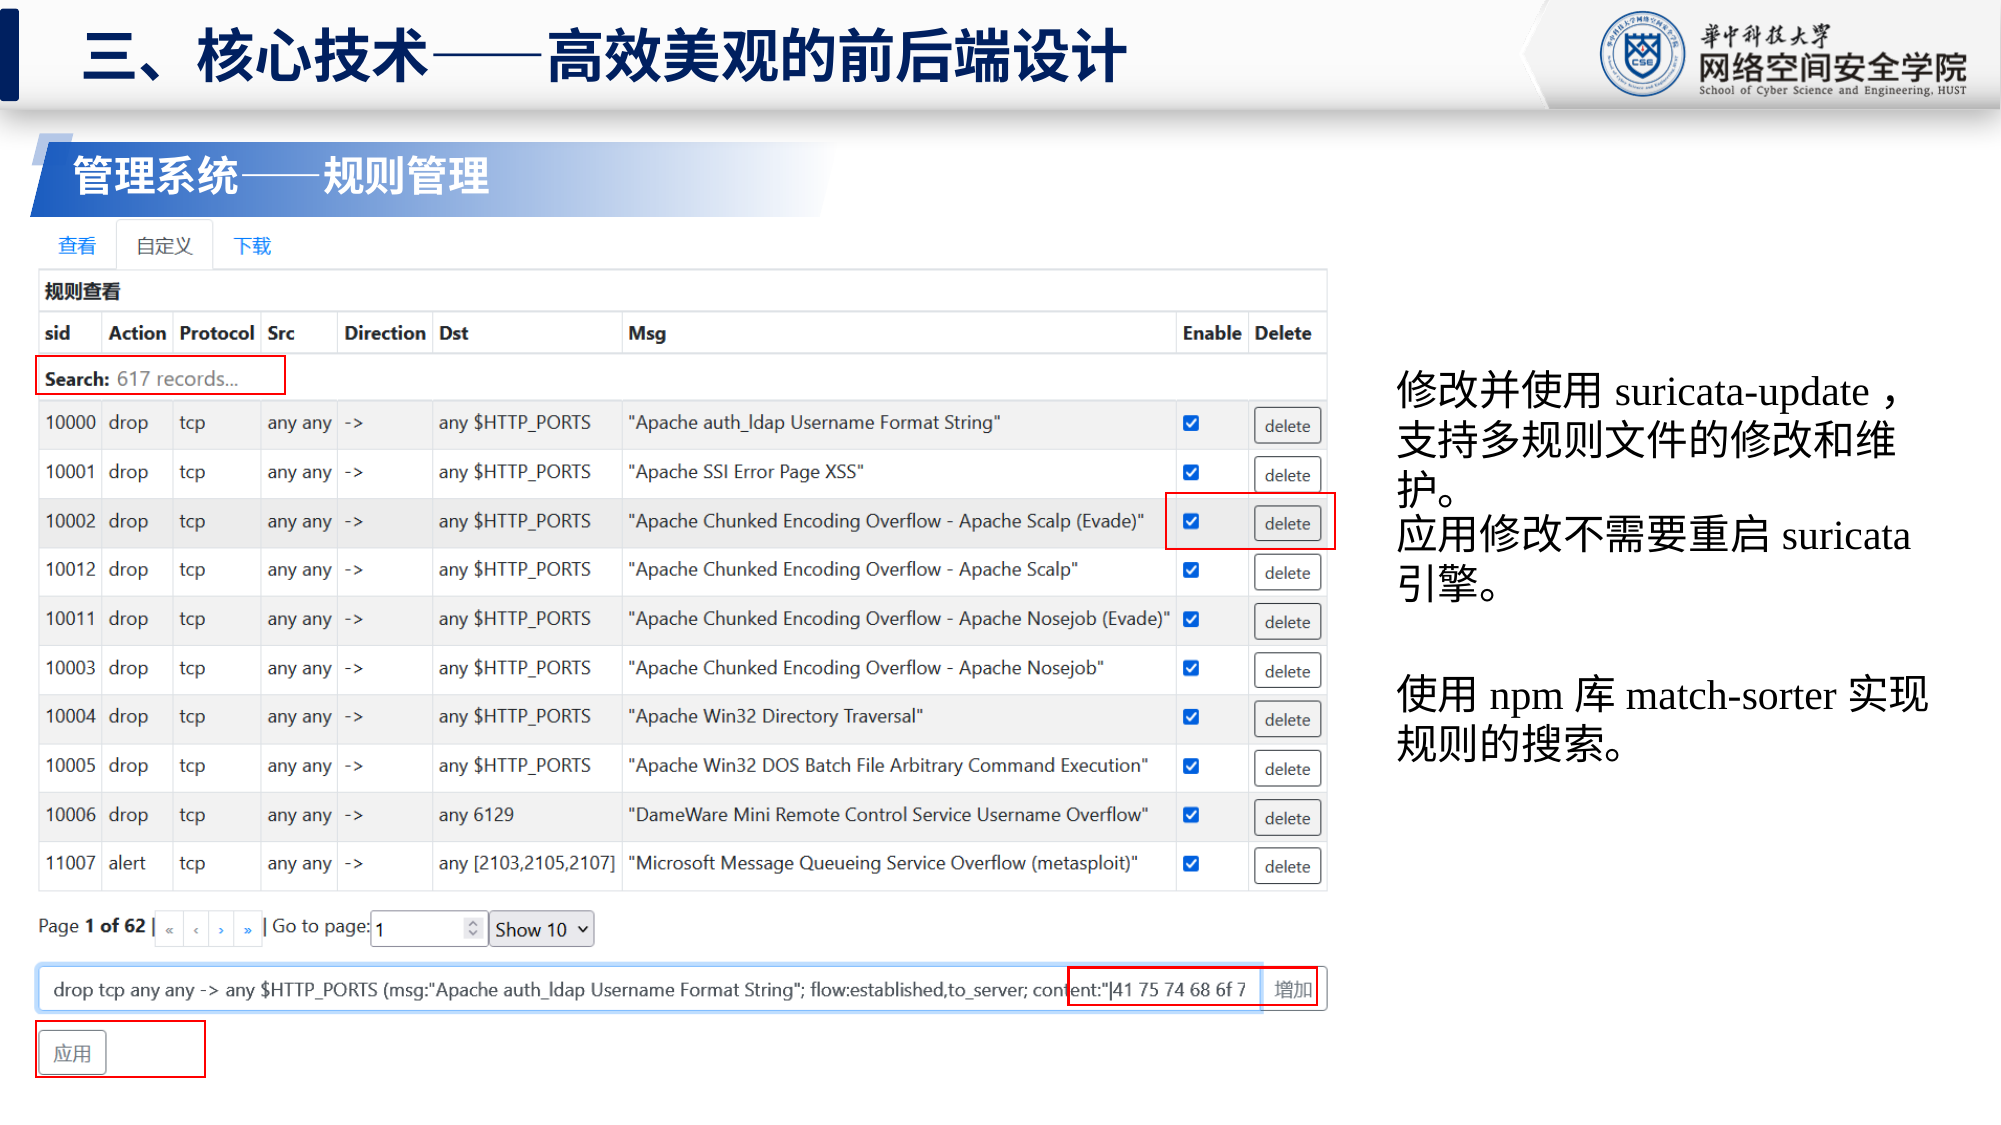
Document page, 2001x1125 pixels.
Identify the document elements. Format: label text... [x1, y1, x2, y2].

picture [29, 217, 1335, 1075]
text_box 使用npm库match-sorter实现规则的搜索。 [1381, 660, 1968, 776]
text_box 应用修改不需要重启suricata引擎。 [1381, 500, 1968, 616]
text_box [29, 133, 838, 217]
picture [0, 0, 2000, 114]
text_box 修改并使用suricata-update，支持多规则文件的修改和维护。 [1381, 356, 1968, 500]
text_box 三、核心技术——高效美观的前后端设计 [65, 11, 1144, 97]
